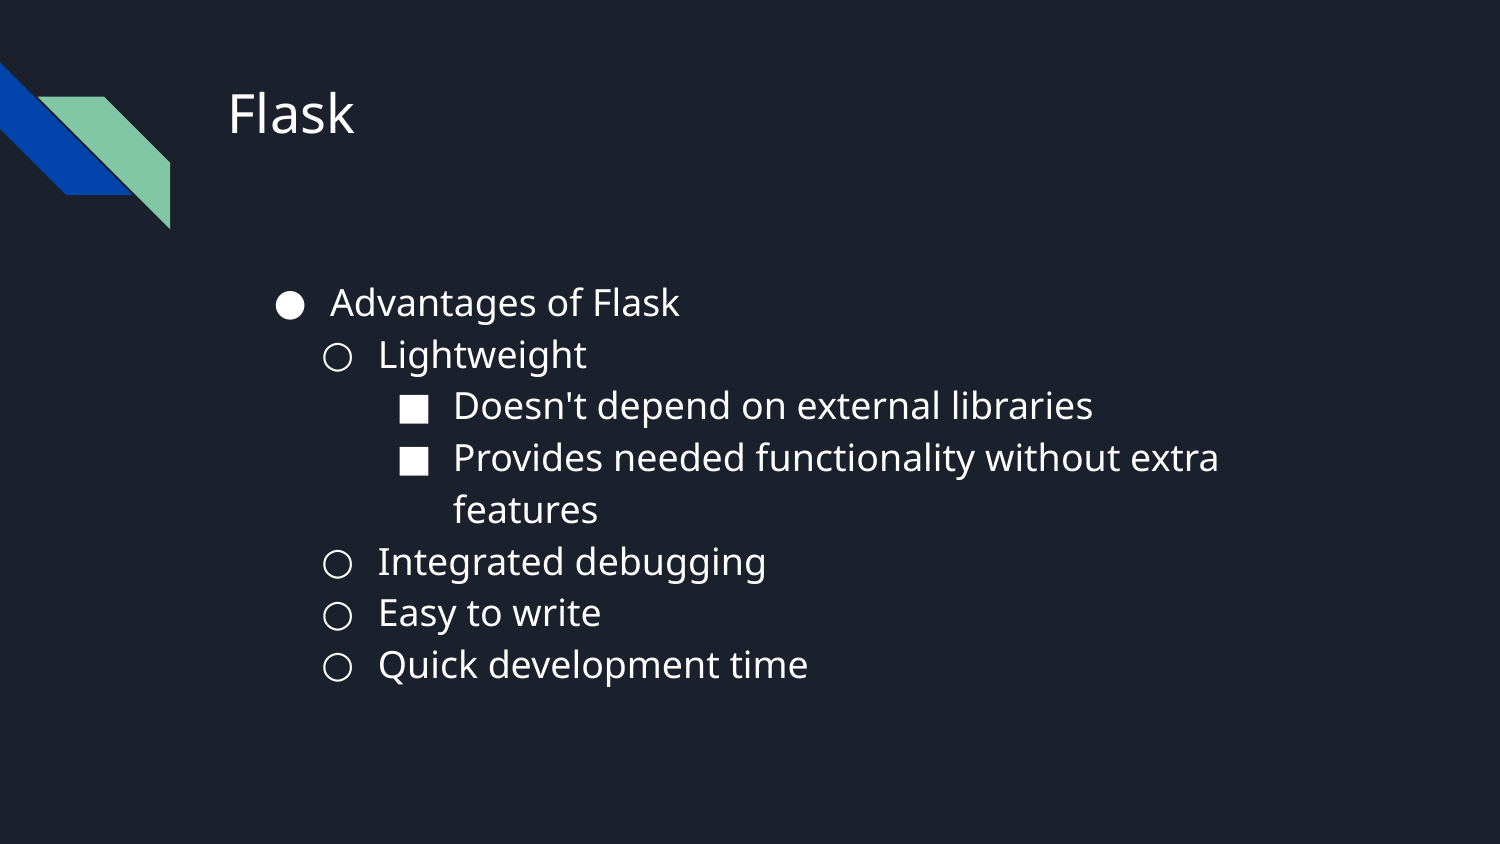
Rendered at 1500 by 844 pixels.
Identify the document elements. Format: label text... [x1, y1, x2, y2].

list Advantages of Flask​ Lightweight​ Doesn't depend on external libraries​ Provides needed functionality without extra features​ Integrated debugging​ Easy to write​ Quick development time [212, 257, 1368, 735]
title Flask [212, 64, 1368, 215]
